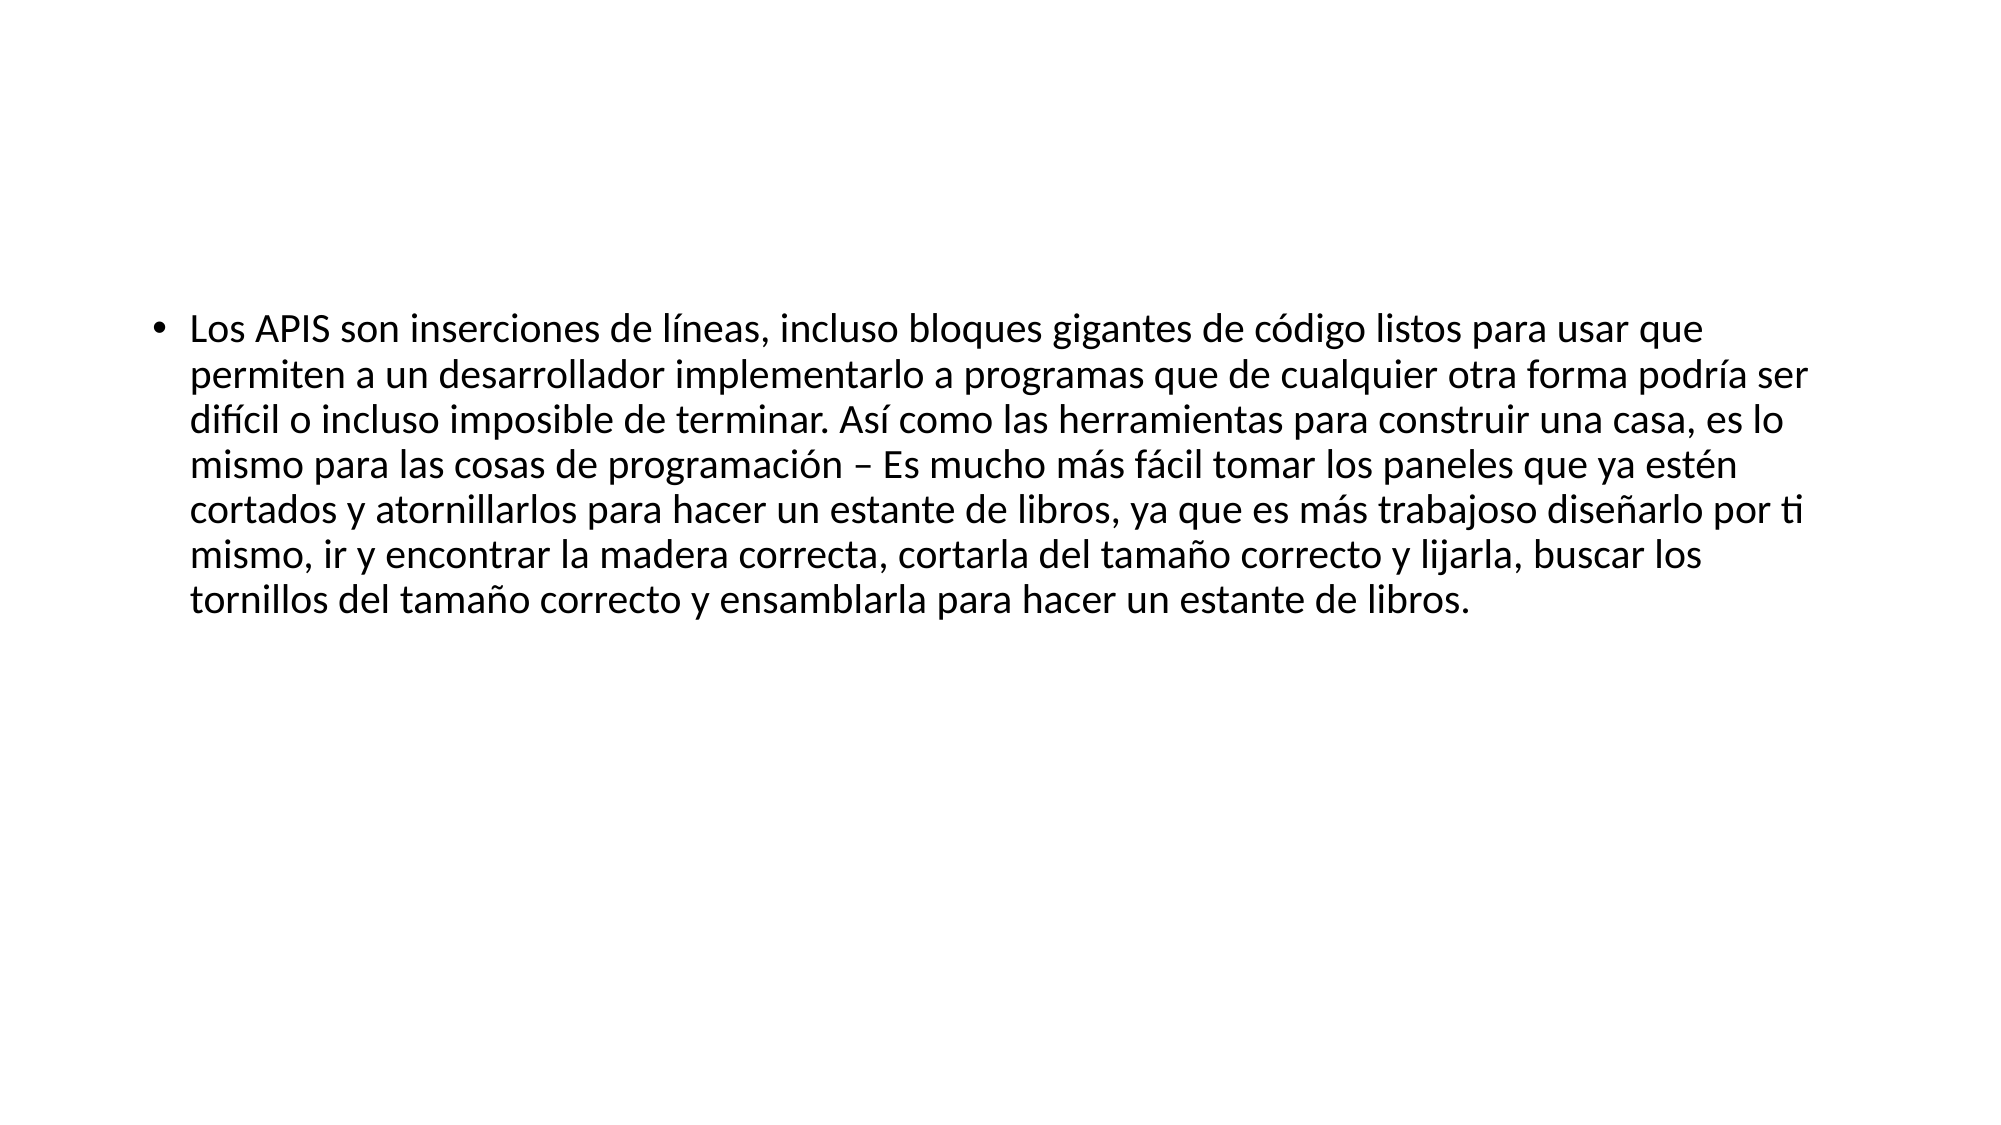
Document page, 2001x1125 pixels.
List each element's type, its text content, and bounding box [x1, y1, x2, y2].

list Los APIS son inserciones de líneas, incluso bloques gigantes de código listos para usar que permiten a un desarrollador implementarlo a programas que de cualquier otra forma podría ser difícil o incluso imposible de terminar. Así como las herramientas para construir una casa, es lo mismo para las cosas de programación – Es mucho más fácil tomar los paneles que ya estén cortados y atornillarlos para hacer un estante de libros, ya que es más trabajoso diseñarlo por ti mismo, ir y encontrar la madera correcta, cortarla del tamaño correcto y lijarla, buscar los tornillos del tamaño correcto y ensamblarla para hacer un estante de libros. [137, 299, 1863, 1014]
